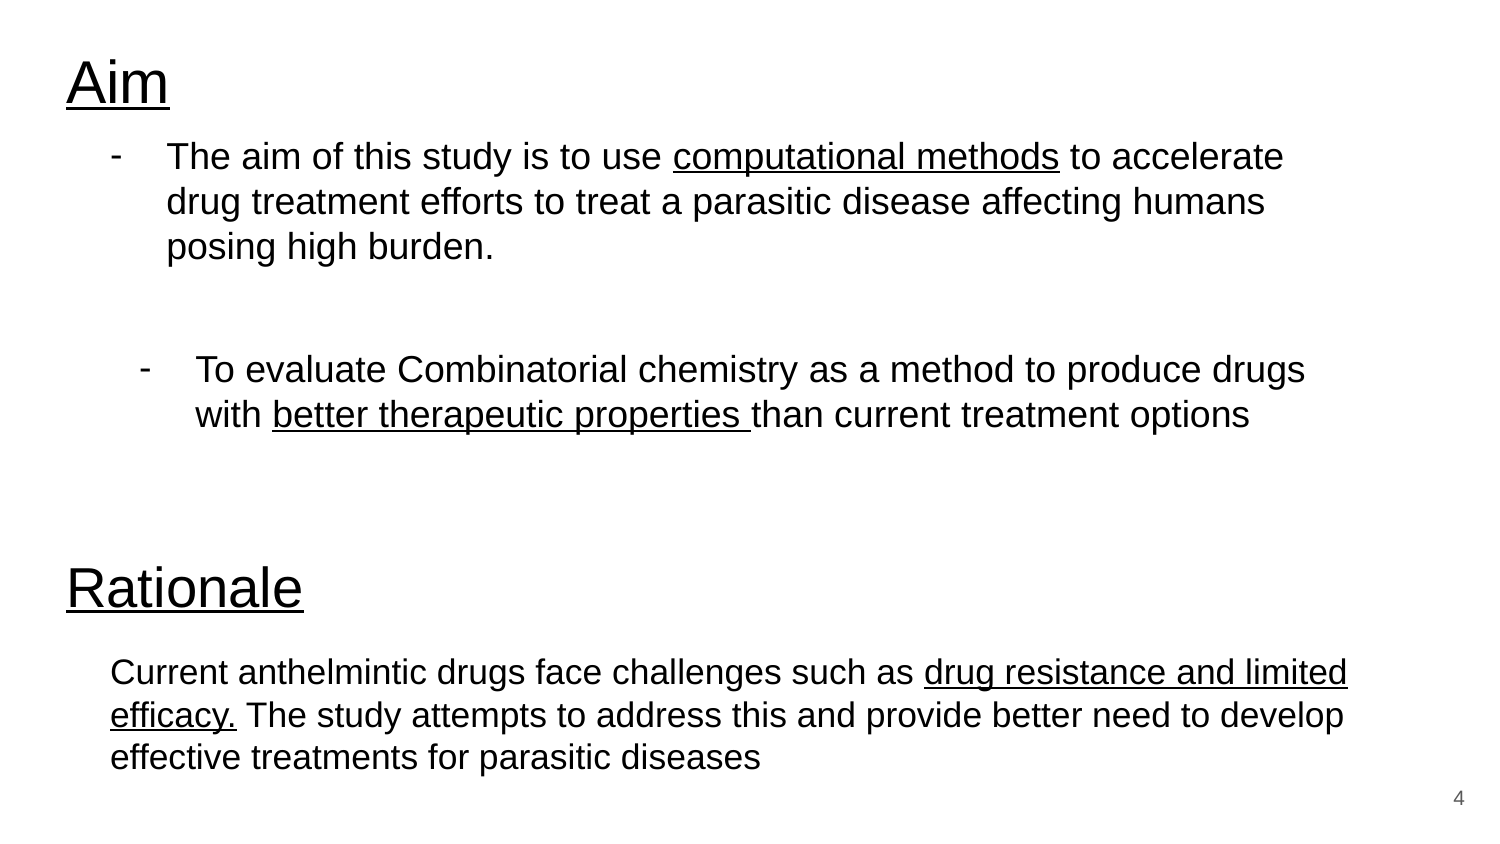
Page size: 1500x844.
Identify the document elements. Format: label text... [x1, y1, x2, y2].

text_box Rationale [51, 535, 1341, 634]
text_box The aim of this study is to use computational methods to accelerate drug treatment efforts to treat a parasitic disease affecting humans posing high burden. [76, 116, 1366, 282]
text_box To evaluate Combinatorial chemistry as a method to produce drugs with better therapeutic properties than current treatment options [105, 330, 1374, 451]
text_box Aim [51, 28, 1341, 131]
text_box Current anthelmintic drugs face challenges such as drug resistance and limited efficacy. The study attempts to address this and provide better need to develop effective treatments for parasitic diseases [94, 634, 1385, 792]
slide_number ‹#› [1389, 764, 1480, 830]
